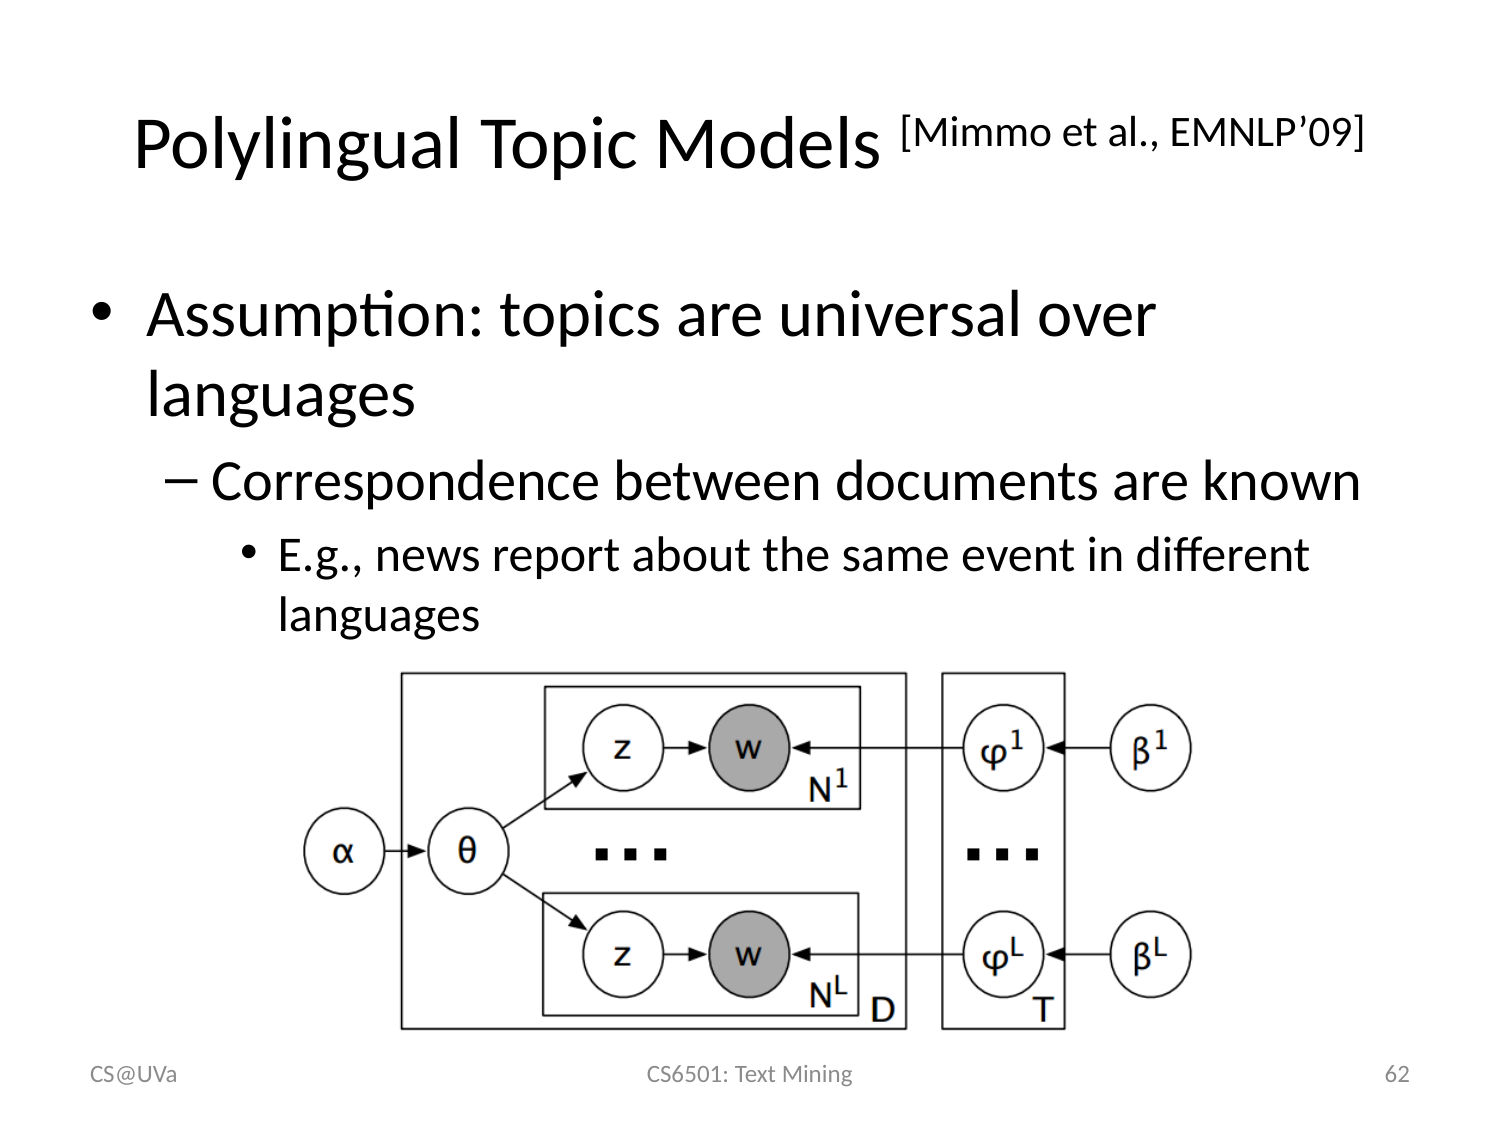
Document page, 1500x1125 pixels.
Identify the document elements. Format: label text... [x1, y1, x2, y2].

footer CS6501: Text Mining [512, 1044, 988, 1103]
slide_number CS@UVa [75, 1042, 425, 1103]
list Assumption: topics are universal over languages Correspondence between documents are known E.g., news report about the same event in different languages [75, 262, 1425, 1005]
slide_number 62 [1074, 1042, 1425, 1103]
picture [303, 662, 1197, 1036]
title Polylingual Topic Models [Mimmo et al., EMNLP’09] [75, 45, 1425, 233]
